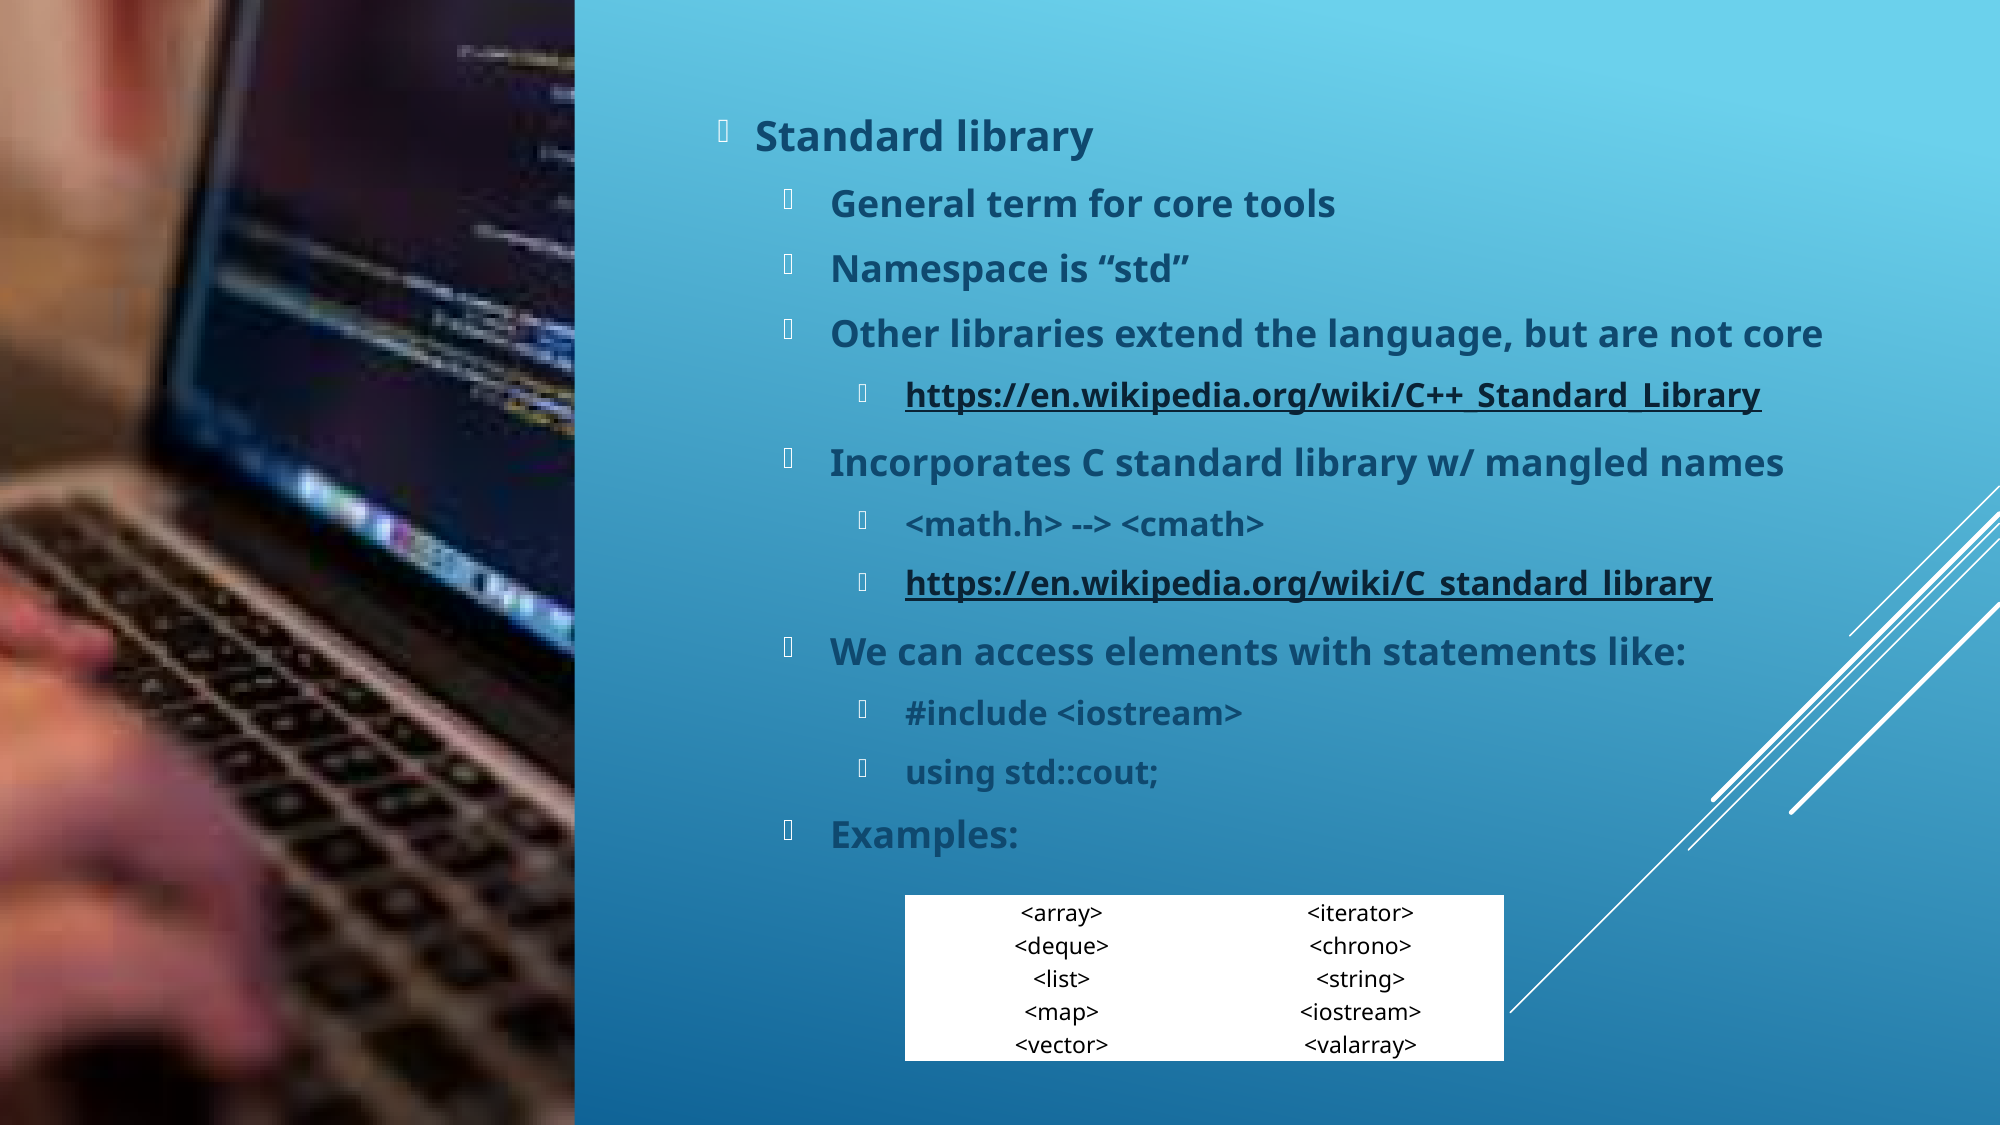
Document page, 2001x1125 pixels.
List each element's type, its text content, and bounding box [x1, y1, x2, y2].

picture [0, 0, 575, 1125]
table_header <array> [907, 897, 1217, 928]
table_cell <string> [1219, 962, 1503, 993]
table_cell <valarray> [1219, 1028, 1503, 1059]
table_cell <iostream> [1219, 995, 1503, 1026]
table_cell <list> [907, 962, 1217, 993]
list Standard library General term for core tools Namespace is “std” Other libraries extend the language, but are not core https://en.wikipedia.org/wiki/C++_Standard_Library Incorporates C standard library w/ mangled names <math.h> --> <cmath> https://en.wikipedia.org/wiki/C_standard_library We can access elements with statements like: #include <iostream> using std::cout; Examples: [702, 51, 1879, 915]
table_cell <chrono> [1219, 929, 1503, 960]
table_cell <map> [907, 995, 1217, 1026]
table_header <iterator> [1219, 897, 1503, 928]
table_cell <deque> [907, 929, 1217, 960]
table_cell <vector> [907, 1028, 1217, 1059]
